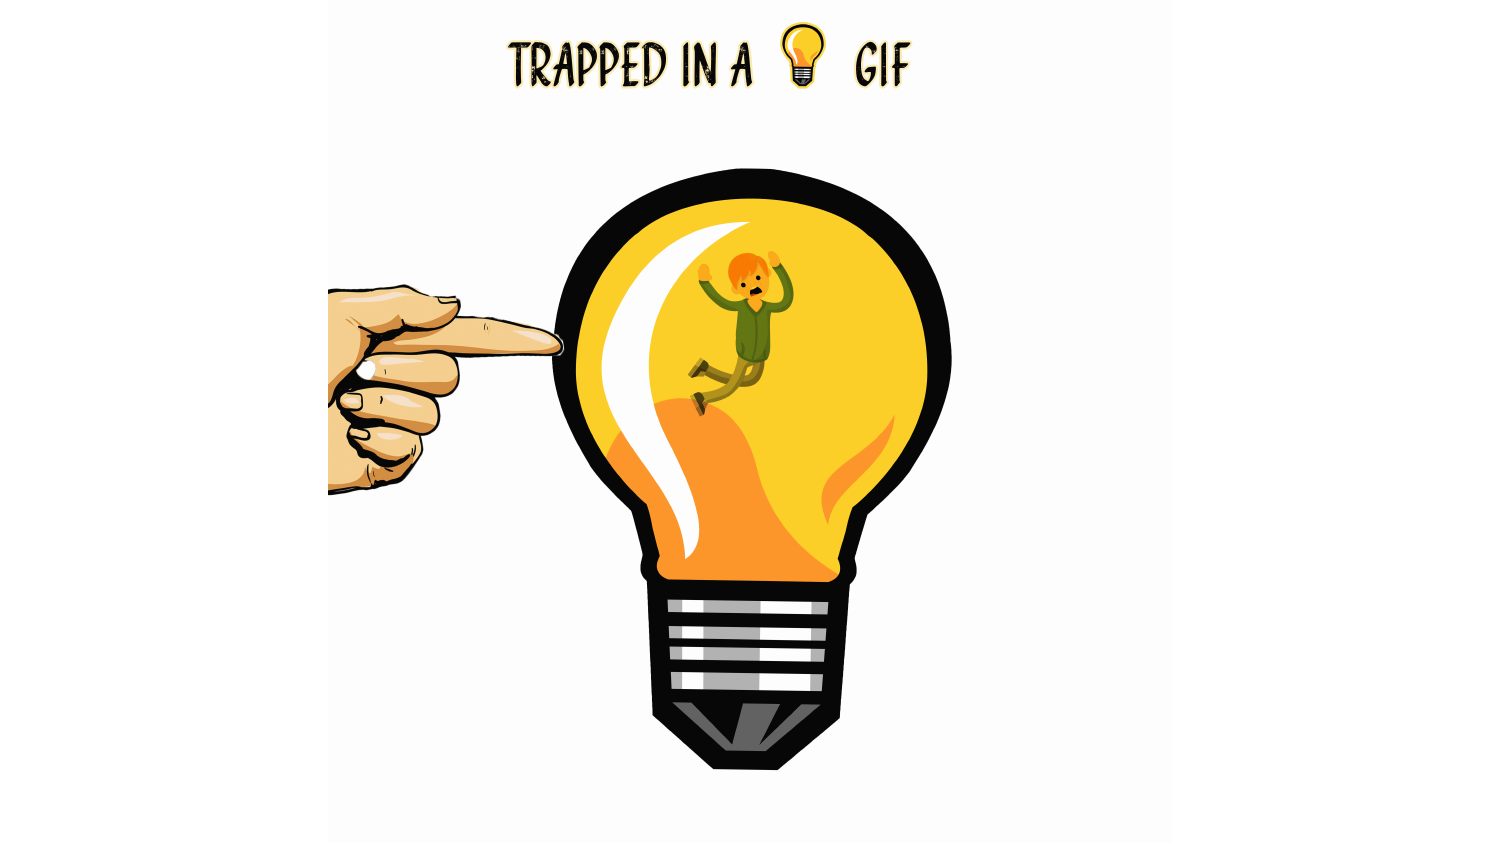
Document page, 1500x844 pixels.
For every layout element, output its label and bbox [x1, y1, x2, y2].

text_box [327, 0, 1173, 844]
